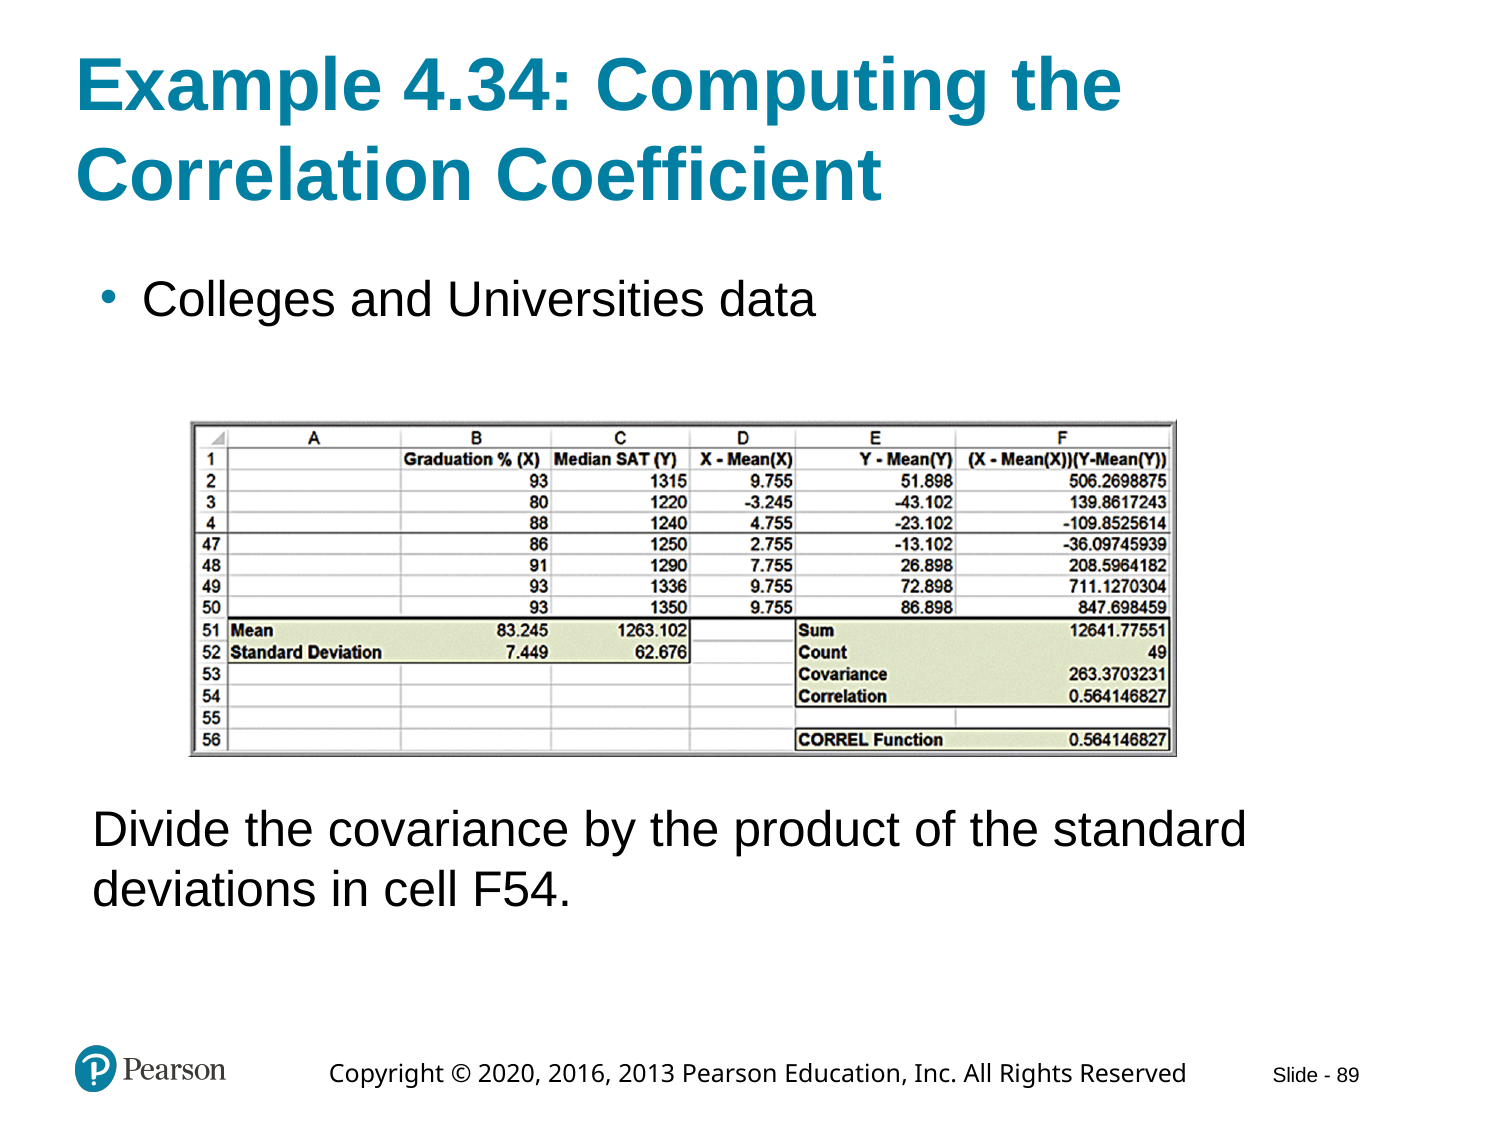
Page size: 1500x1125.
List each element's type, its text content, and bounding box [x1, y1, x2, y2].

list Divide the covariance by the product of the standard deviations in cell F54. [83, 796, 1410, 978]
picture [101, 1045, 226, 1092]
list Colleges and Universities data [84, 251, 1435, 369]
picture [75, 1045, 90, 1061]
picture [75, 1078, 86, 1092]
title Example 4.34: Computing the Correlation Coefficient [75, 35, 1425, 216]
picture [187, 419, 1178, 757]
picture [83, 1054, 109, 1079]
